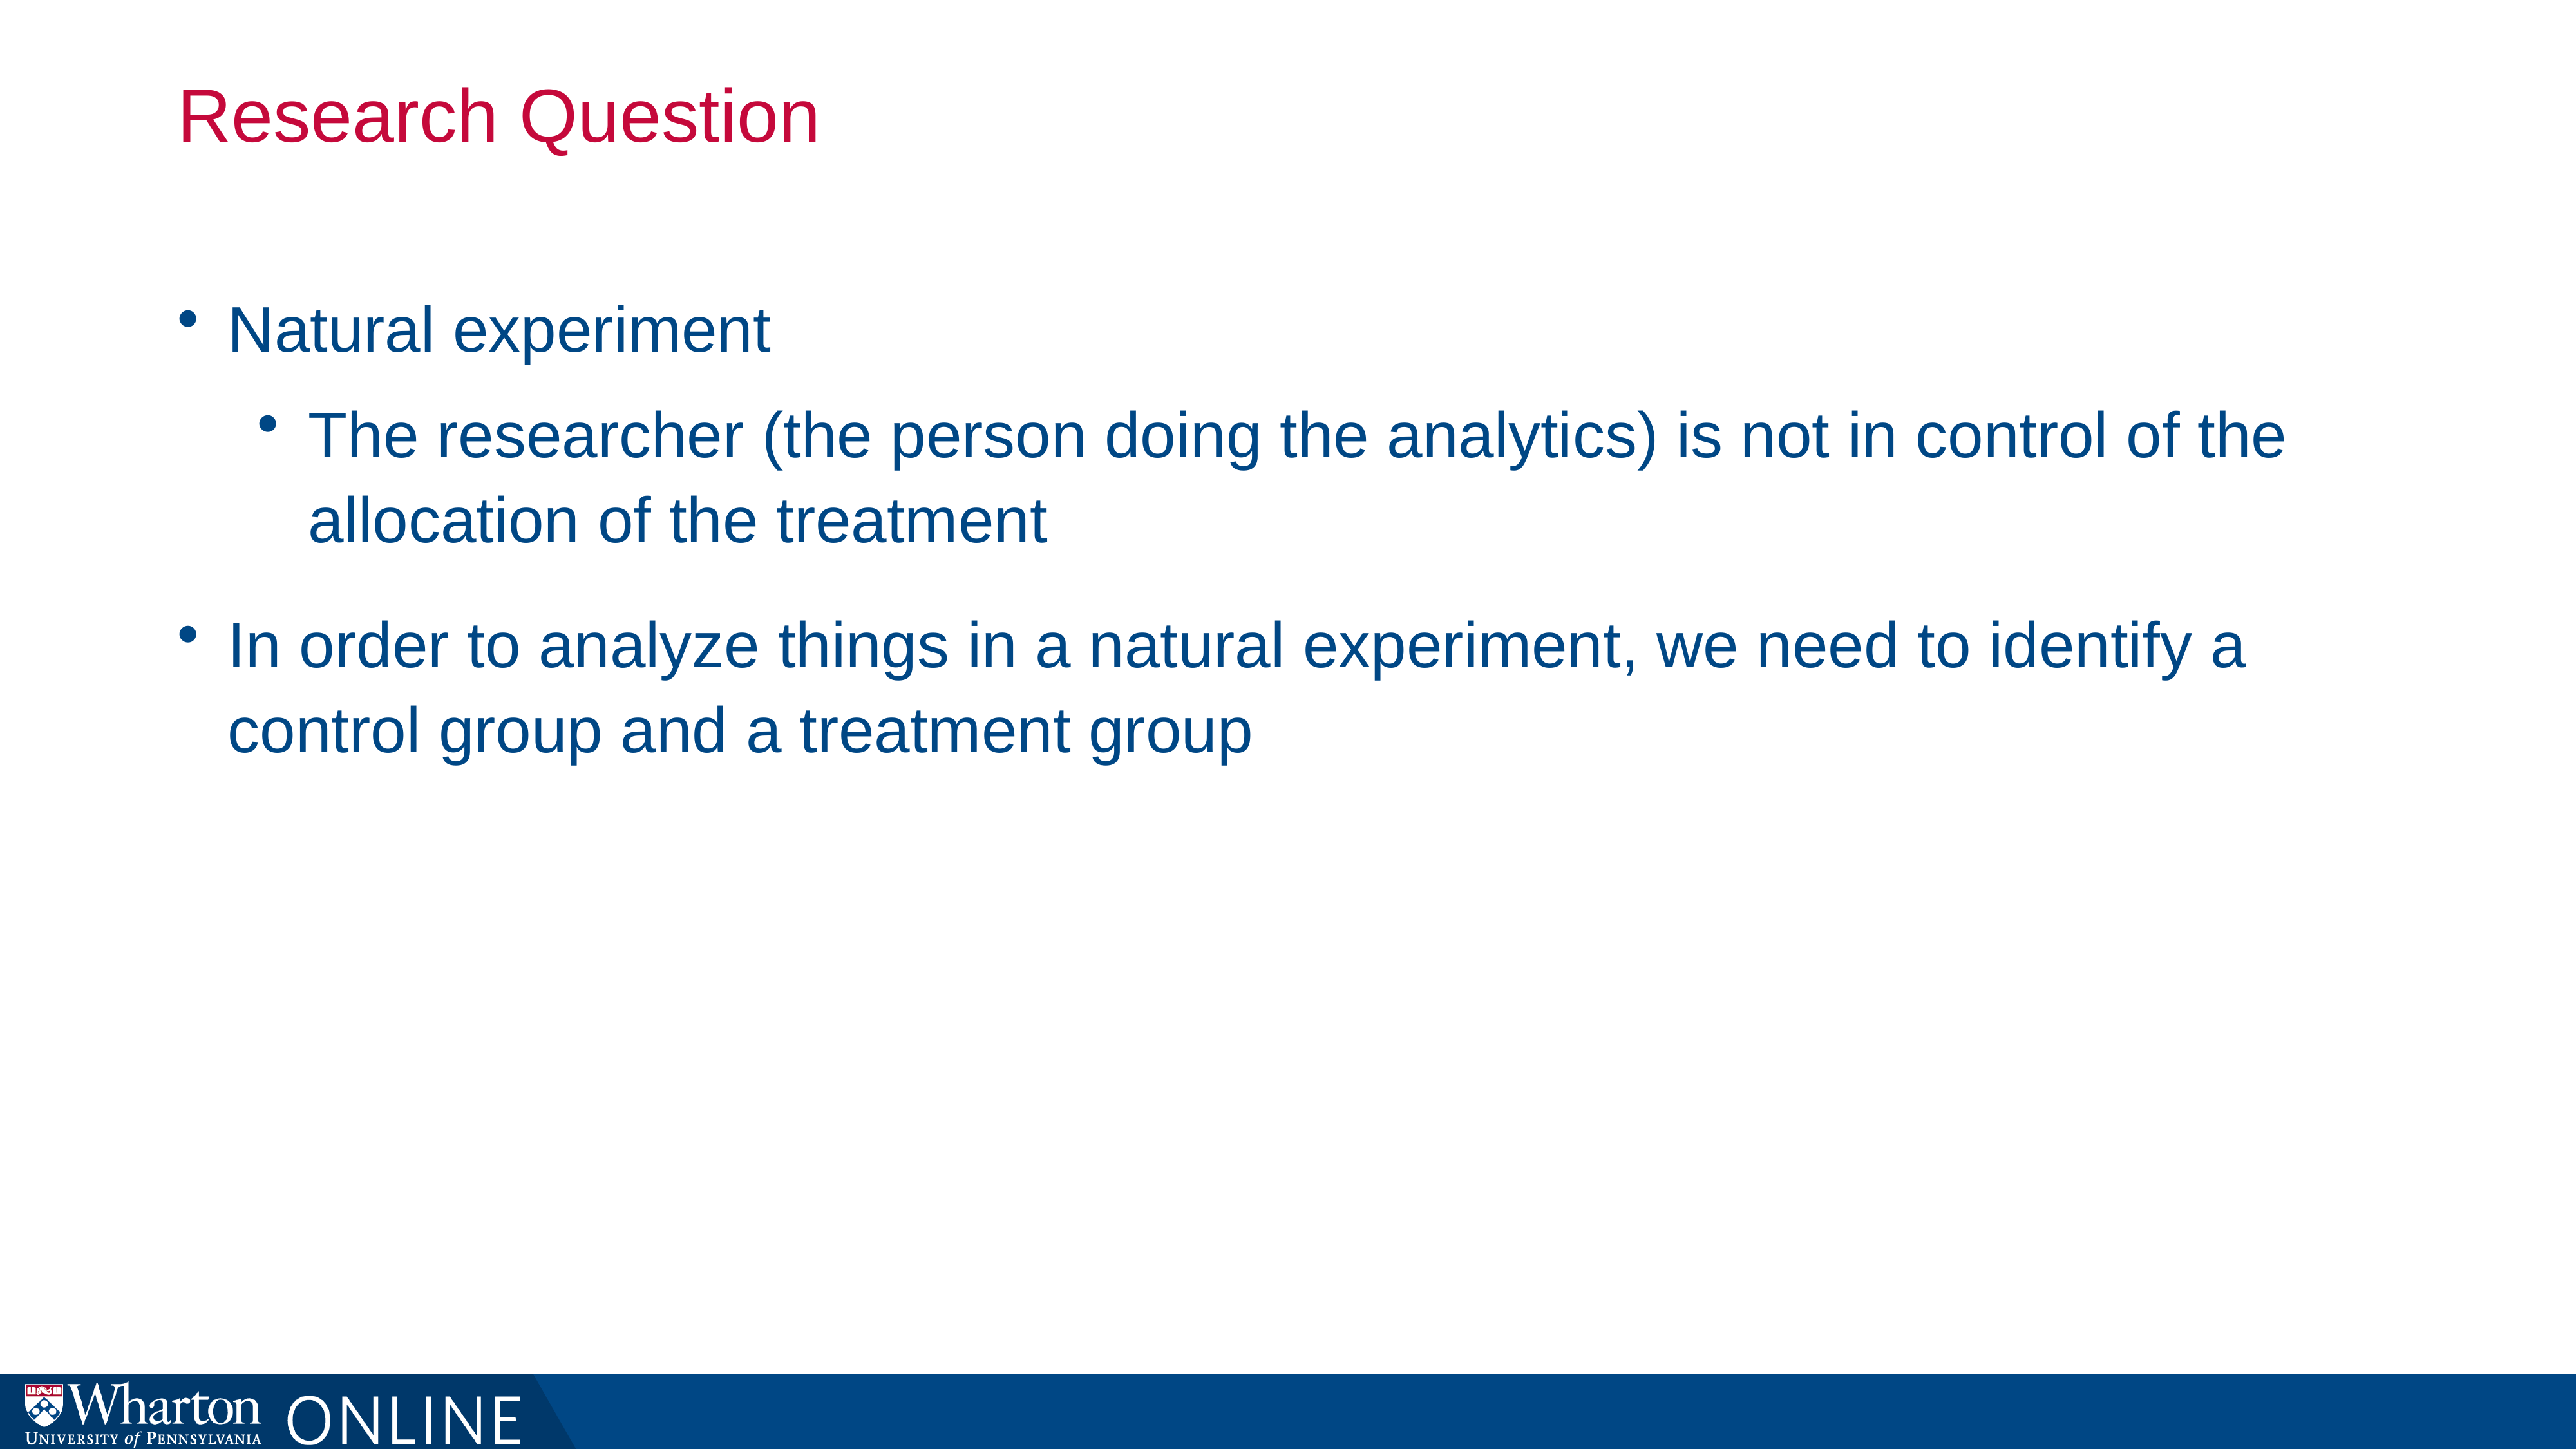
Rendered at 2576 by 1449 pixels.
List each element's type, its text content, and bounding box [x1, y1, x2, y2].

list Natural experiment The researcher (the person doing the analytics) is not in control of the allocation of the treatment In order to analyze things in a natural experiment, we need to identify a control group and a treatment group [176, 279, 2400, 1358]
picture [25, 1381, 520, 1448]
title Research Question [176, 77, 2400, 179]
